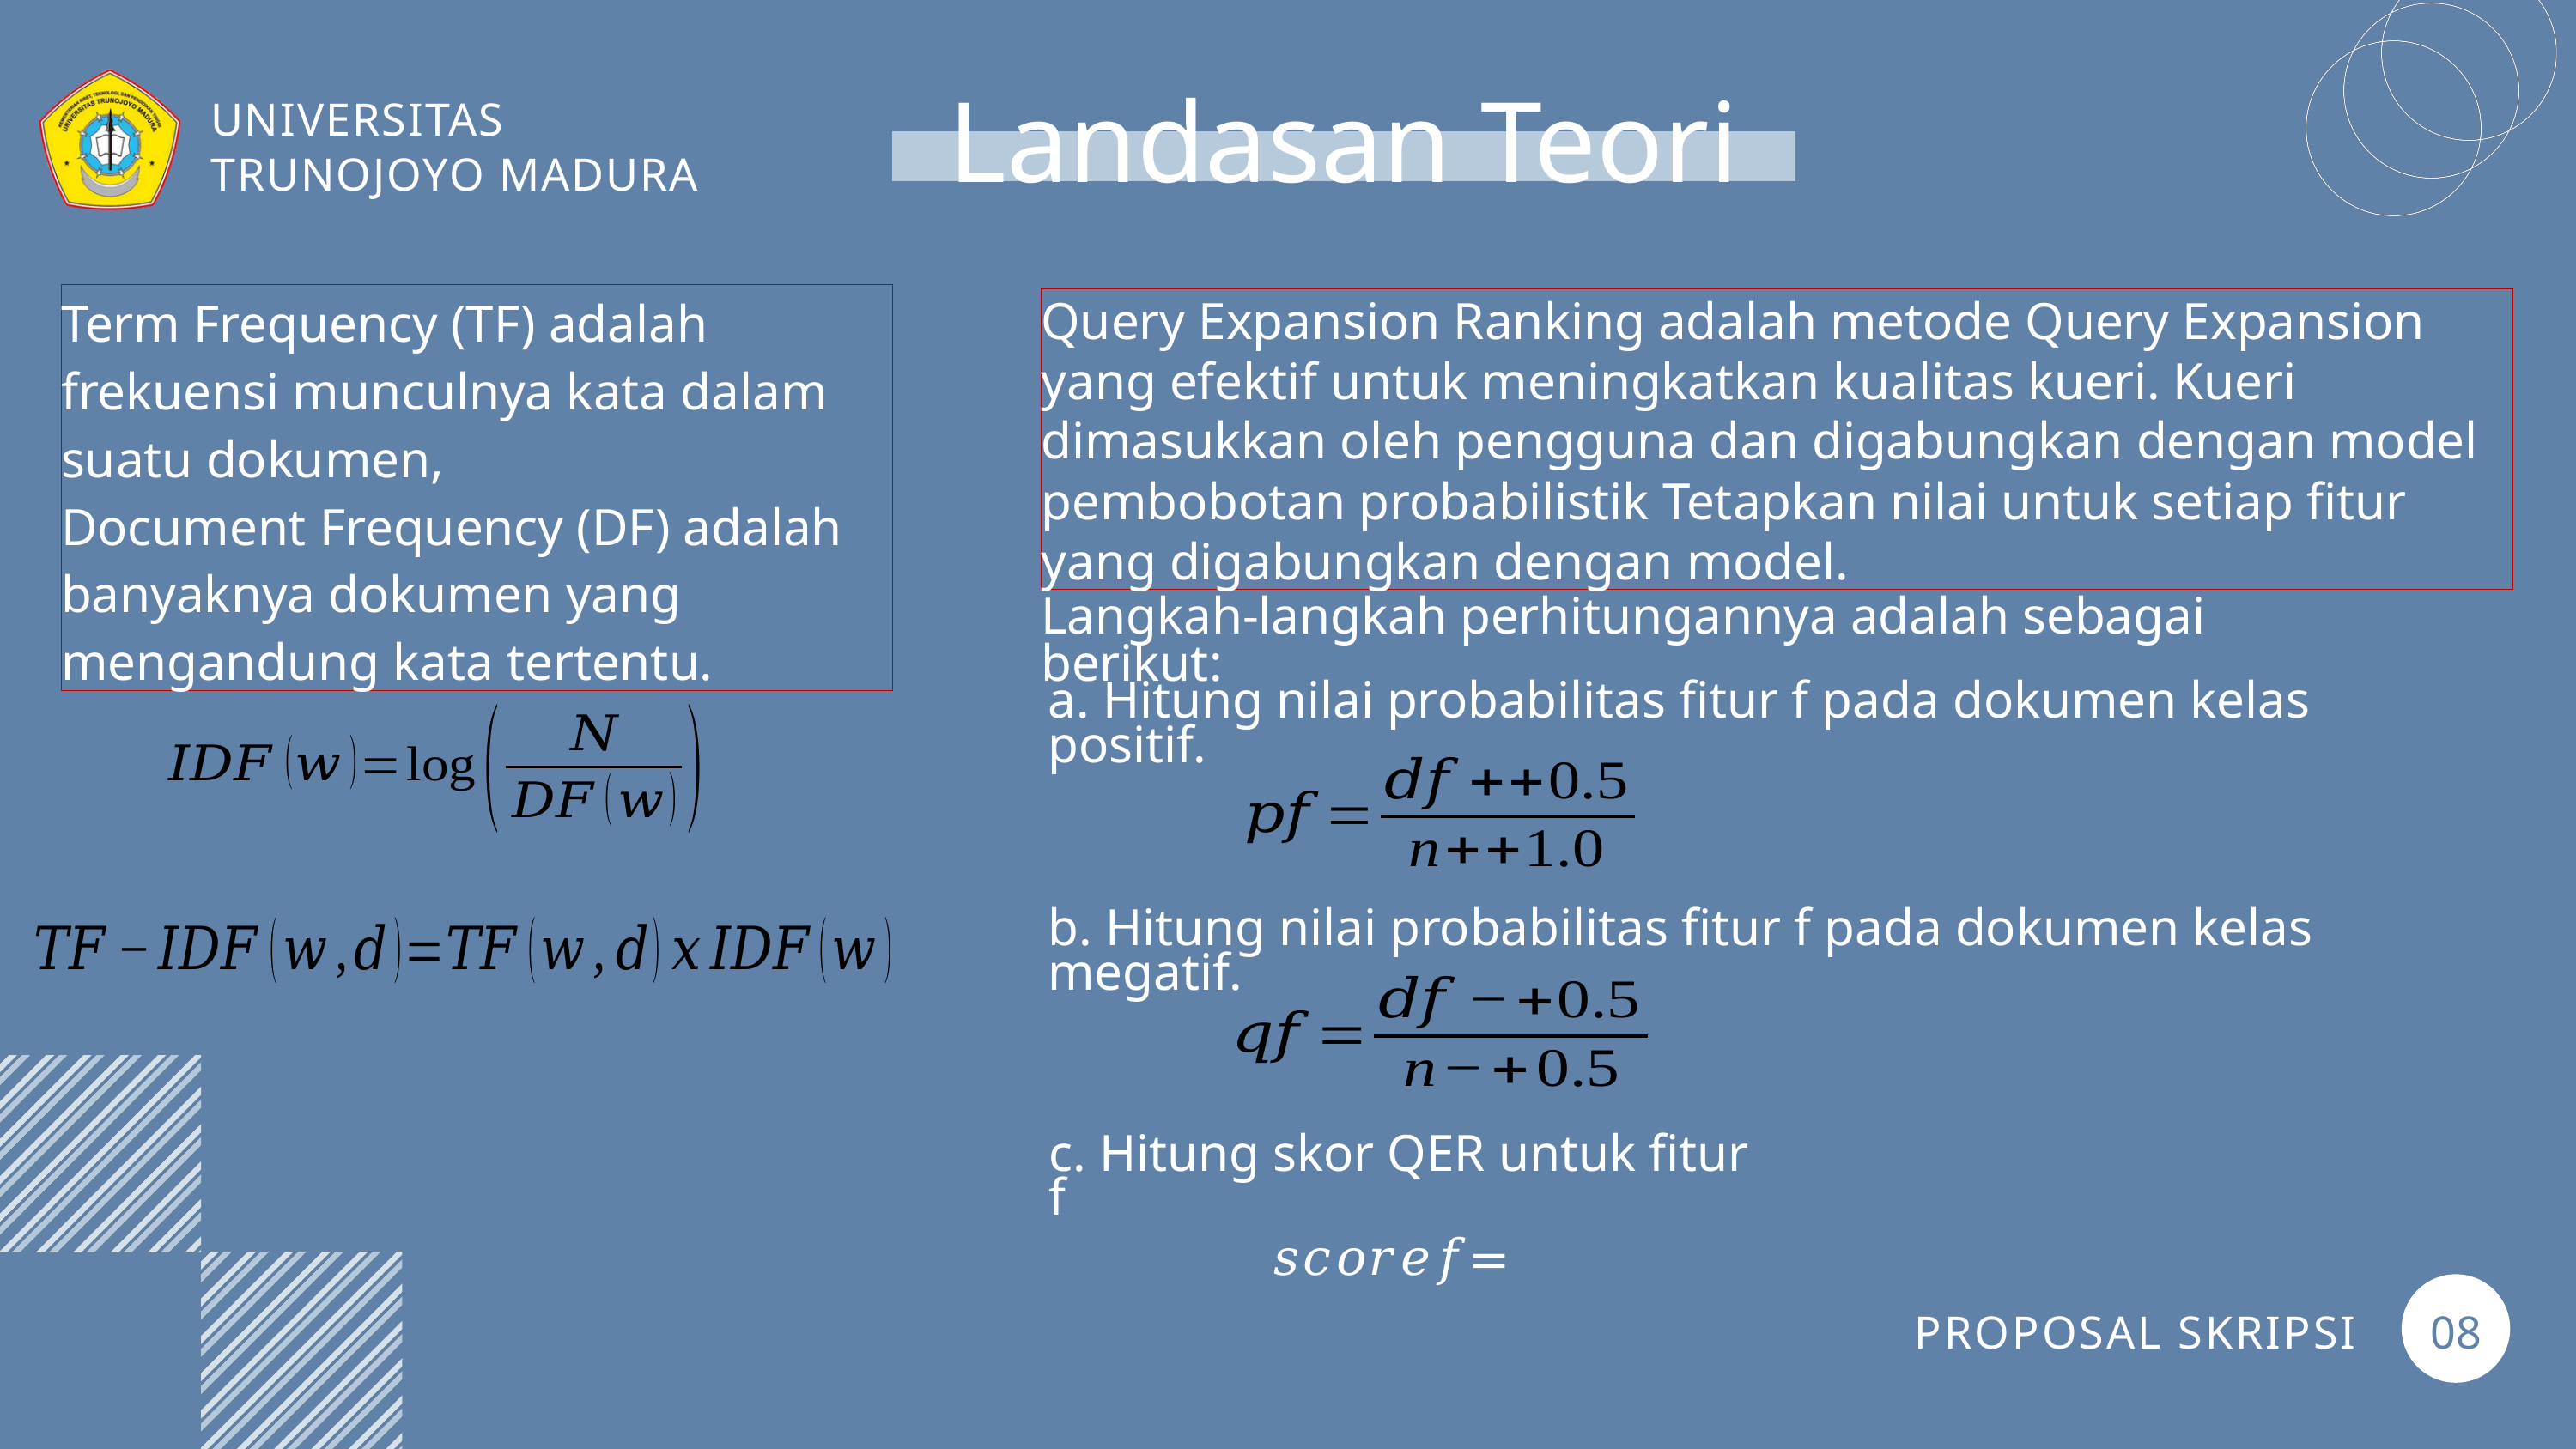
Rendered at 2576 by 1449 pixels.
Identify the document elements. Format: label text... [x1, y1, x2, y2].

text_box Langkah-langkah perhitungannya adalah sebagai berikut: [1041, 597, 2330, 738]
text_box UNIVERSITAS TRUNOJOYO MADURA [210, 89, 707, 201]
text_box Query Expansion Ranking adalah metode Query Expansion yang efektif untuk meningkatkan kualitas kueri. Kueri dimasukkan oleh pengguna dan digabungkan dengan model pembobotan probabilistik Tetapkan nilai untuk setiap fitur yang digabungkan dengan model. [1041, 288, 2513, 590]
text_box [891, 131, 1795, 182]
text_box a. Hitung nilai probabilitas fitur f pada dokumen kelas positif. [1048, 683, 2412, 773]
text_box b. Hitung nilai probabilitas fitur f pada dokumen kelas megatif. [1048, 911, 2447, 1000]
text_box PROPOSAL SKRIPSI [1830, 1295, 2357, 1358]
text_box [2306, 0, 2557, 216]
text_box c. Hitung skor QER untuk fitur f [1048, 1137, 1771, 1226]
text_box Landasan Teori [853, 49, 1835, 205]
text_box [39, 69, 181, 210]
text_box [0, 1055, 202, 1252]
text_box Term Frequency (TF) adalah frekuensi munculnya kata dalam suatu dokumen, Document Frequency (DF) adalah banyaknya dokumen yang mengandung kata tertentu. [61, 284, 893, 691]
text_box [2401, 1274, 2511, 1383]
text_box [201, 1252, 403, 1449]
